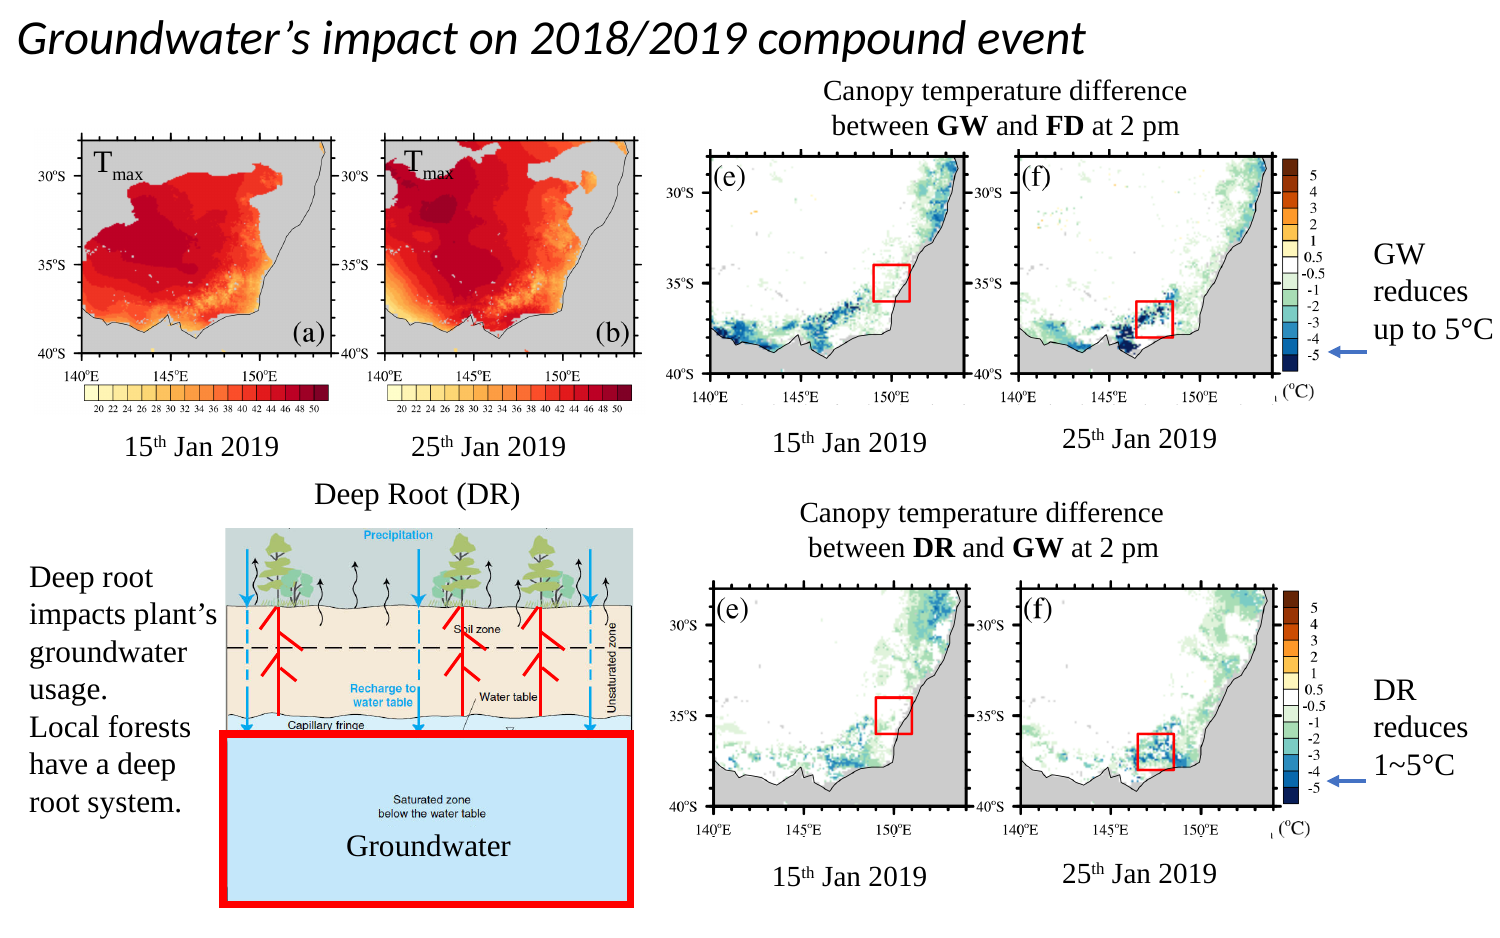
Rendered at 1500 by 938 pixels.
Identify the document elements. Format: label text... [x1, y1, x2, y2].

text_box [541, 667, 559, 681]
text_box Groundwater’s impact on 2018/2019 compound event [1, 5, 1228, 115]
picture [663, 149, 1325, 414]
text_box [222, 826, 632, 906]
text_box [280, 667, 297, 681]
text_box DR reduces 1~5°C [1358, 661, 1500, 789]
text_box 25th Jan 2019 [1047, 412, 1268, 463]
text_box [278, 632, 303, 651]
text_box 15th Jan 2019 [757, 850, 947, 900]
text_box Deep Root (DR) [299, 466, 597, 519]
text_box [259, 606, 277, 630]
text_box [444, 653, 462, 676]
text_box Canopy temperature difference between DR and GW at 2 pm [784, 486, 1263, 576]
picture [225, 527, 634, 905]
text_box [523, 653, 540, 676]
text_box 15th Jan 2019 [757, 415, 947, 466]
text_box GW reduces up to 5°C [1358, 225, 1500, 353]
text_box Canopy temperature difference between GW and FD at 2 pm [808, 63, 1286, 149]
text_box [462, 631, 487, 650]
text_box 15th Jan 2019 [109, 420, 299, 470]
picture [660, 580, 1326, 851]
text_box Deep root impacts plant’s groundwater usage. Local forests have a deep root system. [14, 548, 225, 826]
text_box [540, 631, 565, 650]
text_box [521, 606, 539, 629]
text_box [261, 653, 278, 677]
picture [34, 128, 646, 415]
text_box 25th Jan 2019 [396, 419, 617, 470]
text_box 25th Jan 2019 [1047, 846, 1268, 897]
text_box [443, 606, 460, 629]
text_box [463, 667, 480, 681]
